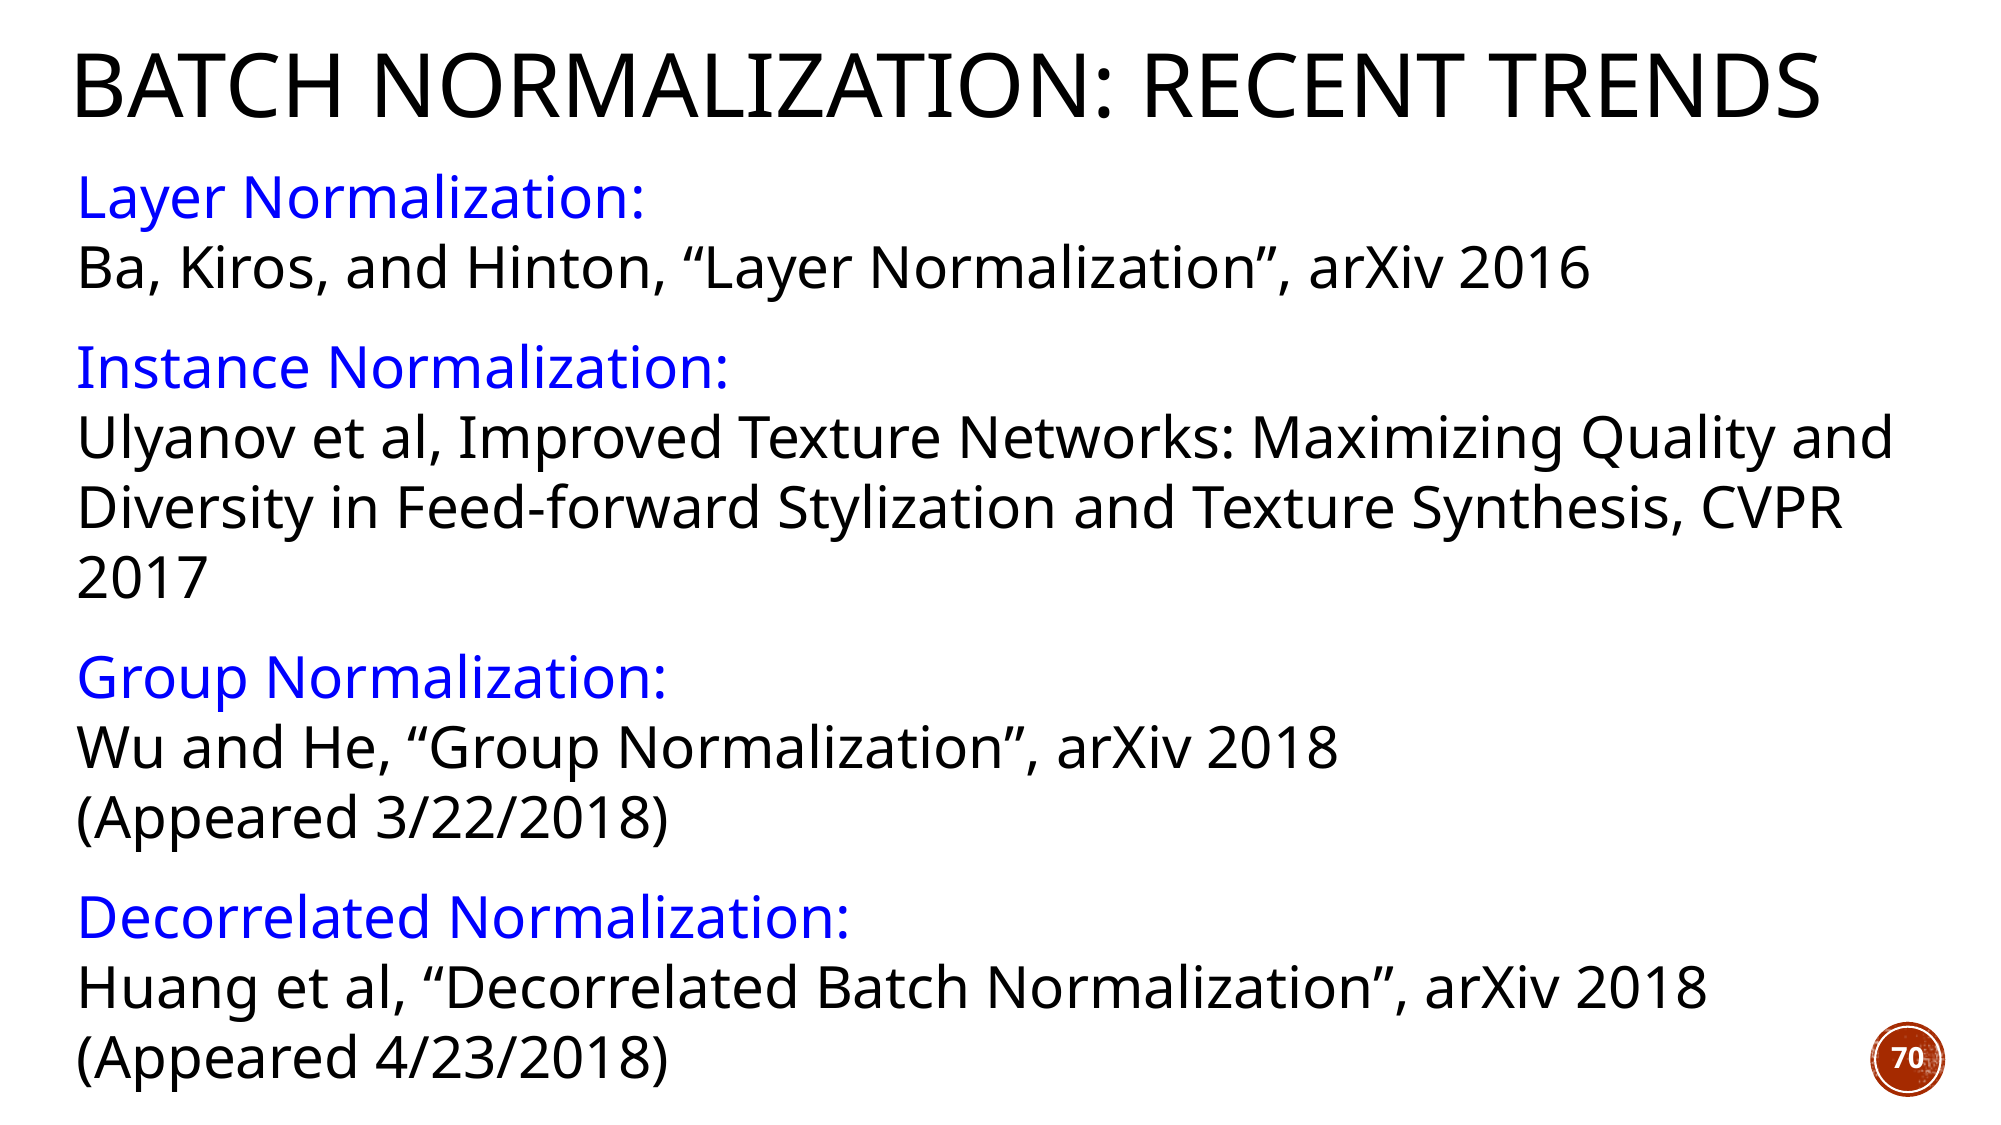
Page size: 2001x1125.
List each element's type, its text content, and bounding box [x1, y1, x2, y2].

text_box Layer Normalization: Ba, Kiros, and Hinton, “Layer Normalization”, arXiv 2016 Instance Normalization: Ulyanov et al, Improved Texture Networks: Maximizing Quality and Diversity in Feed-forward Stylization and Texture Synthesis, CVPR 2017 Group Normalization: Wu and He, “Group Normalization”, arXiv 2018 (Appeared 3/22/2018) Decorrelated Normalization: Huang et al, “Decorrelated Batch Normalization”, arXiv 2018 (Appeared 4/23/2018) [62, 153, 1961, 1098]
text_box Batch Normalization: Recent Trends [54, 5, 1875, 173]
slide_number 70 [1855, 1028, 1961, 1089]
